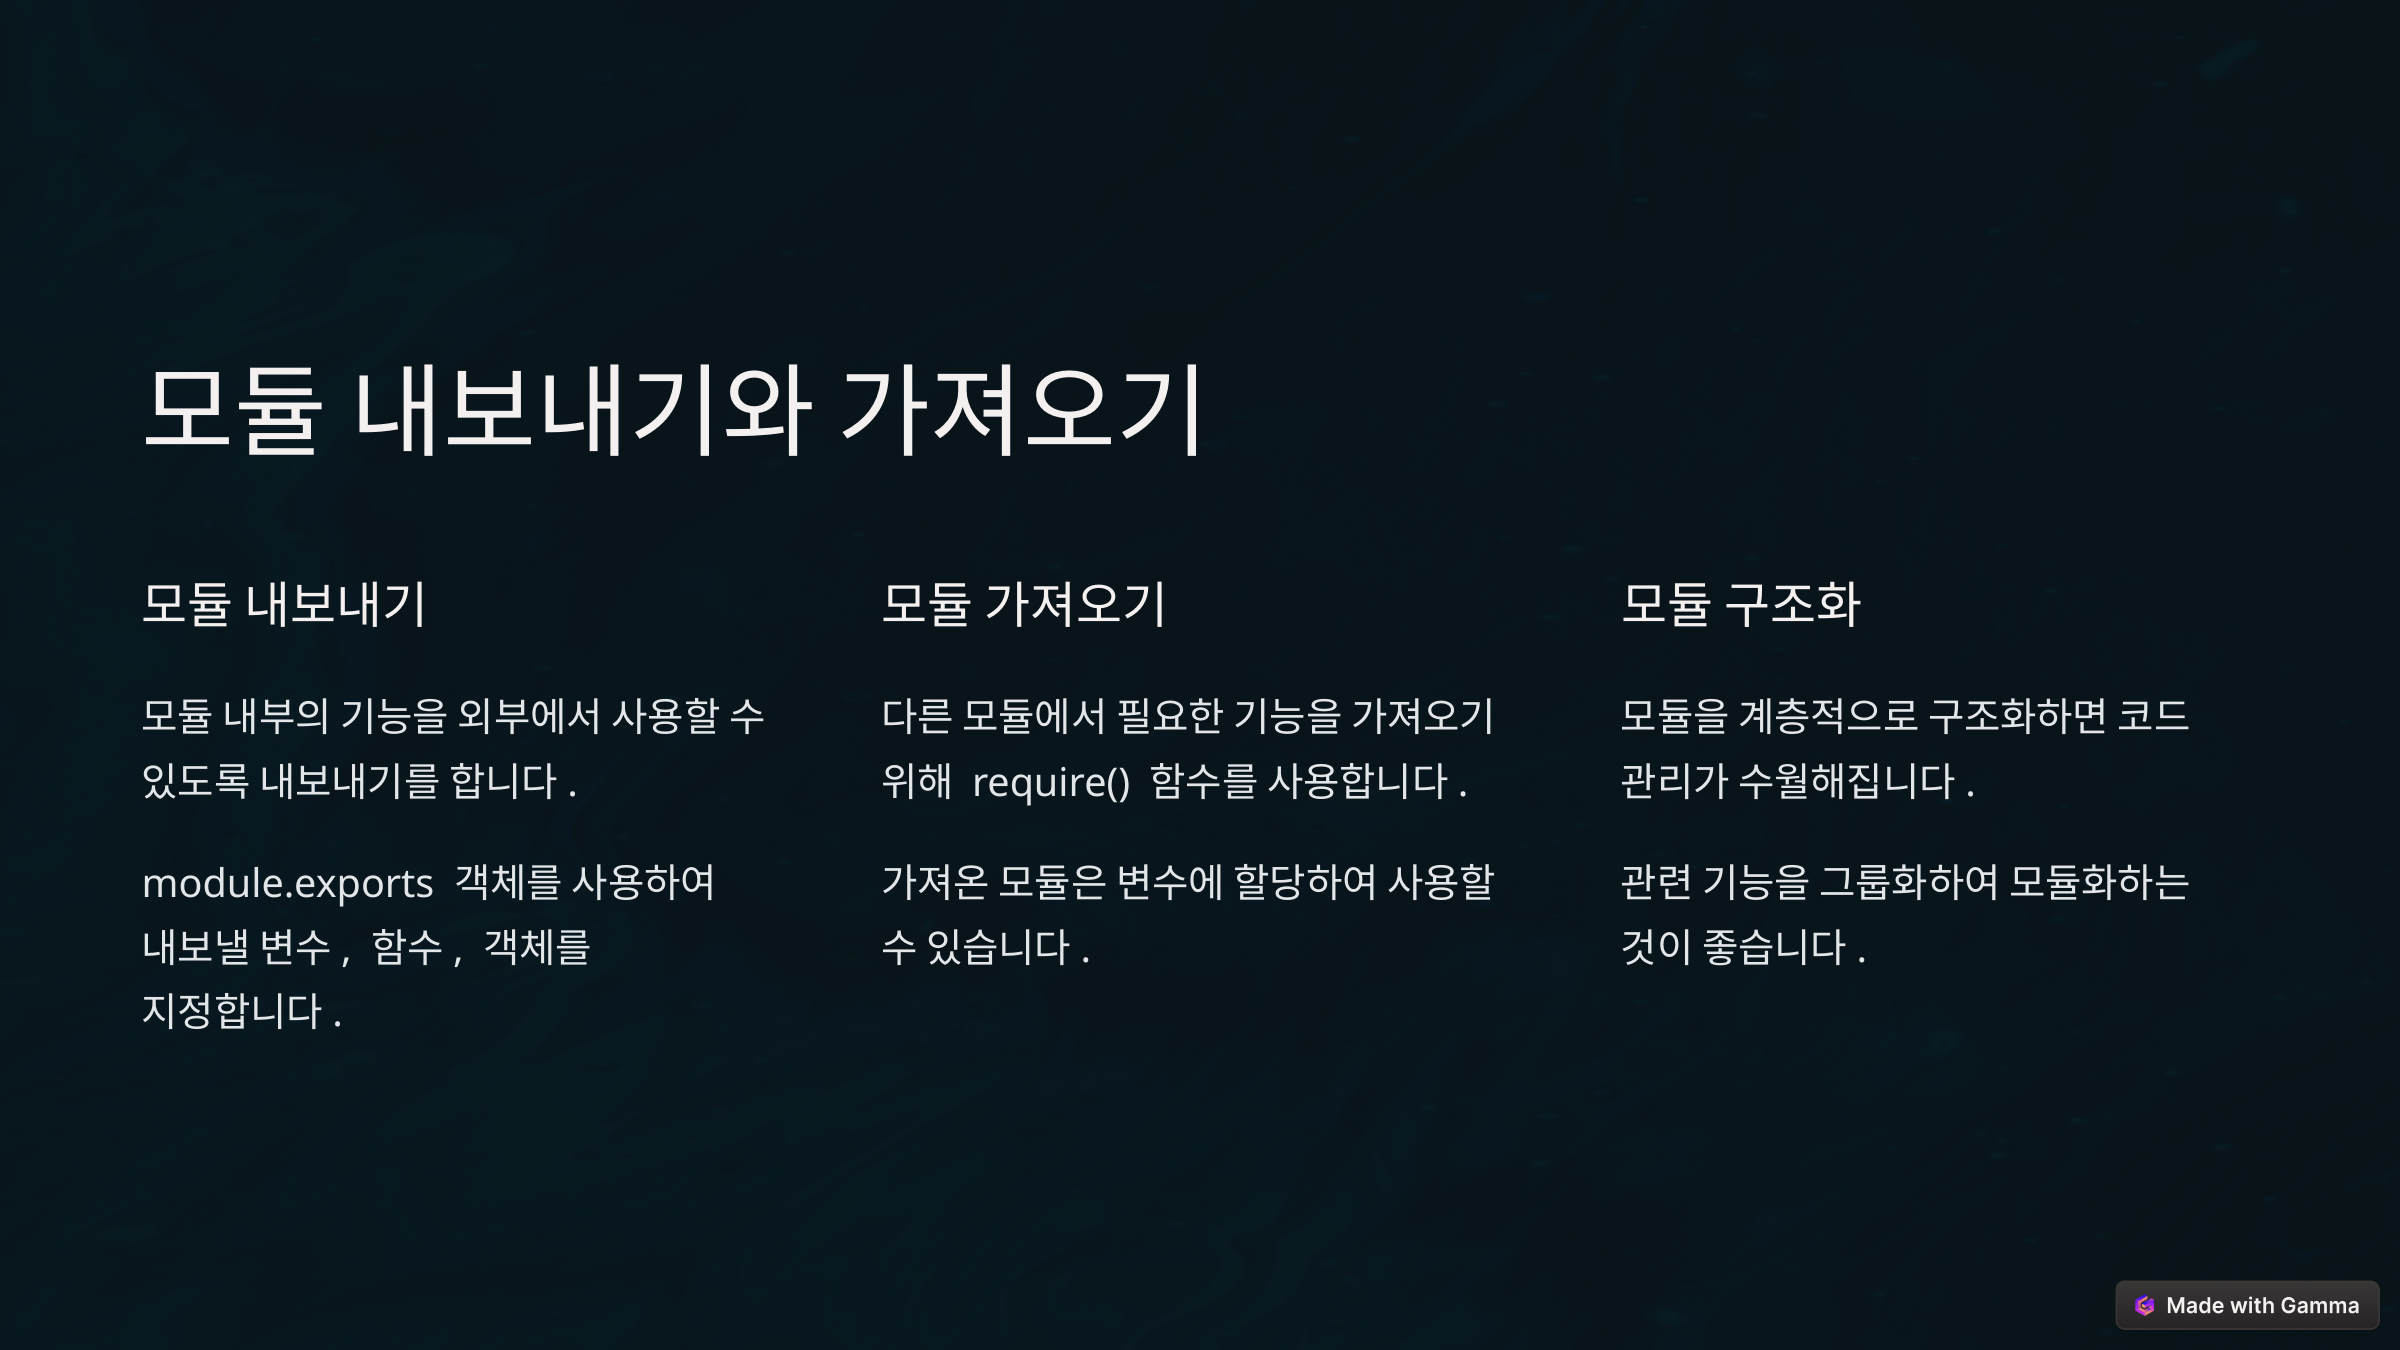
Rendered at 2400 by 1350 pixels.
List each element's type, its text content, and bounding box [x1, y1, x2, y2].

text_box 모듈 가져오기 [881, 571, 1388, 635]
text_box module.exports 객체를 사용하여 내보낼 변수, 함수, 객체를 지정합니다. [141, 840, 782, 971]
text_box 모듈 구조화 [1620, 571, 2128, 635]
text_box 가져온 모듈은 변수에 할당하여 사용할 수 있습니다. [881, 840, 1521, 971]
text_box 모듈 내보내기 [141, 571, 648, 635]
text_box 모듈 내보내기와 가져오기 [141, 343, 1214, 470]
text_box 관련 기능을 그룹화하여 모듈화하는 것이 좋습니다. [1620, 840, 2261, 971]
text_box 다른 모듈에서 필요한 기능을 가져오기 위해 require() 함수를 사용합니다. [881, 674, 1521, 805]
picture [2106, 1271, 2389, 1339]
text_box 모듈을 계층적으로 구조화하면 코드 관리가 수월해집니다. [1620, 674, 2261, 805]
text_box 모듈 내부의 기능을 외부에서 사용할 수 있도록 내보내기를 합니다. [141, 674, 782, 805]
